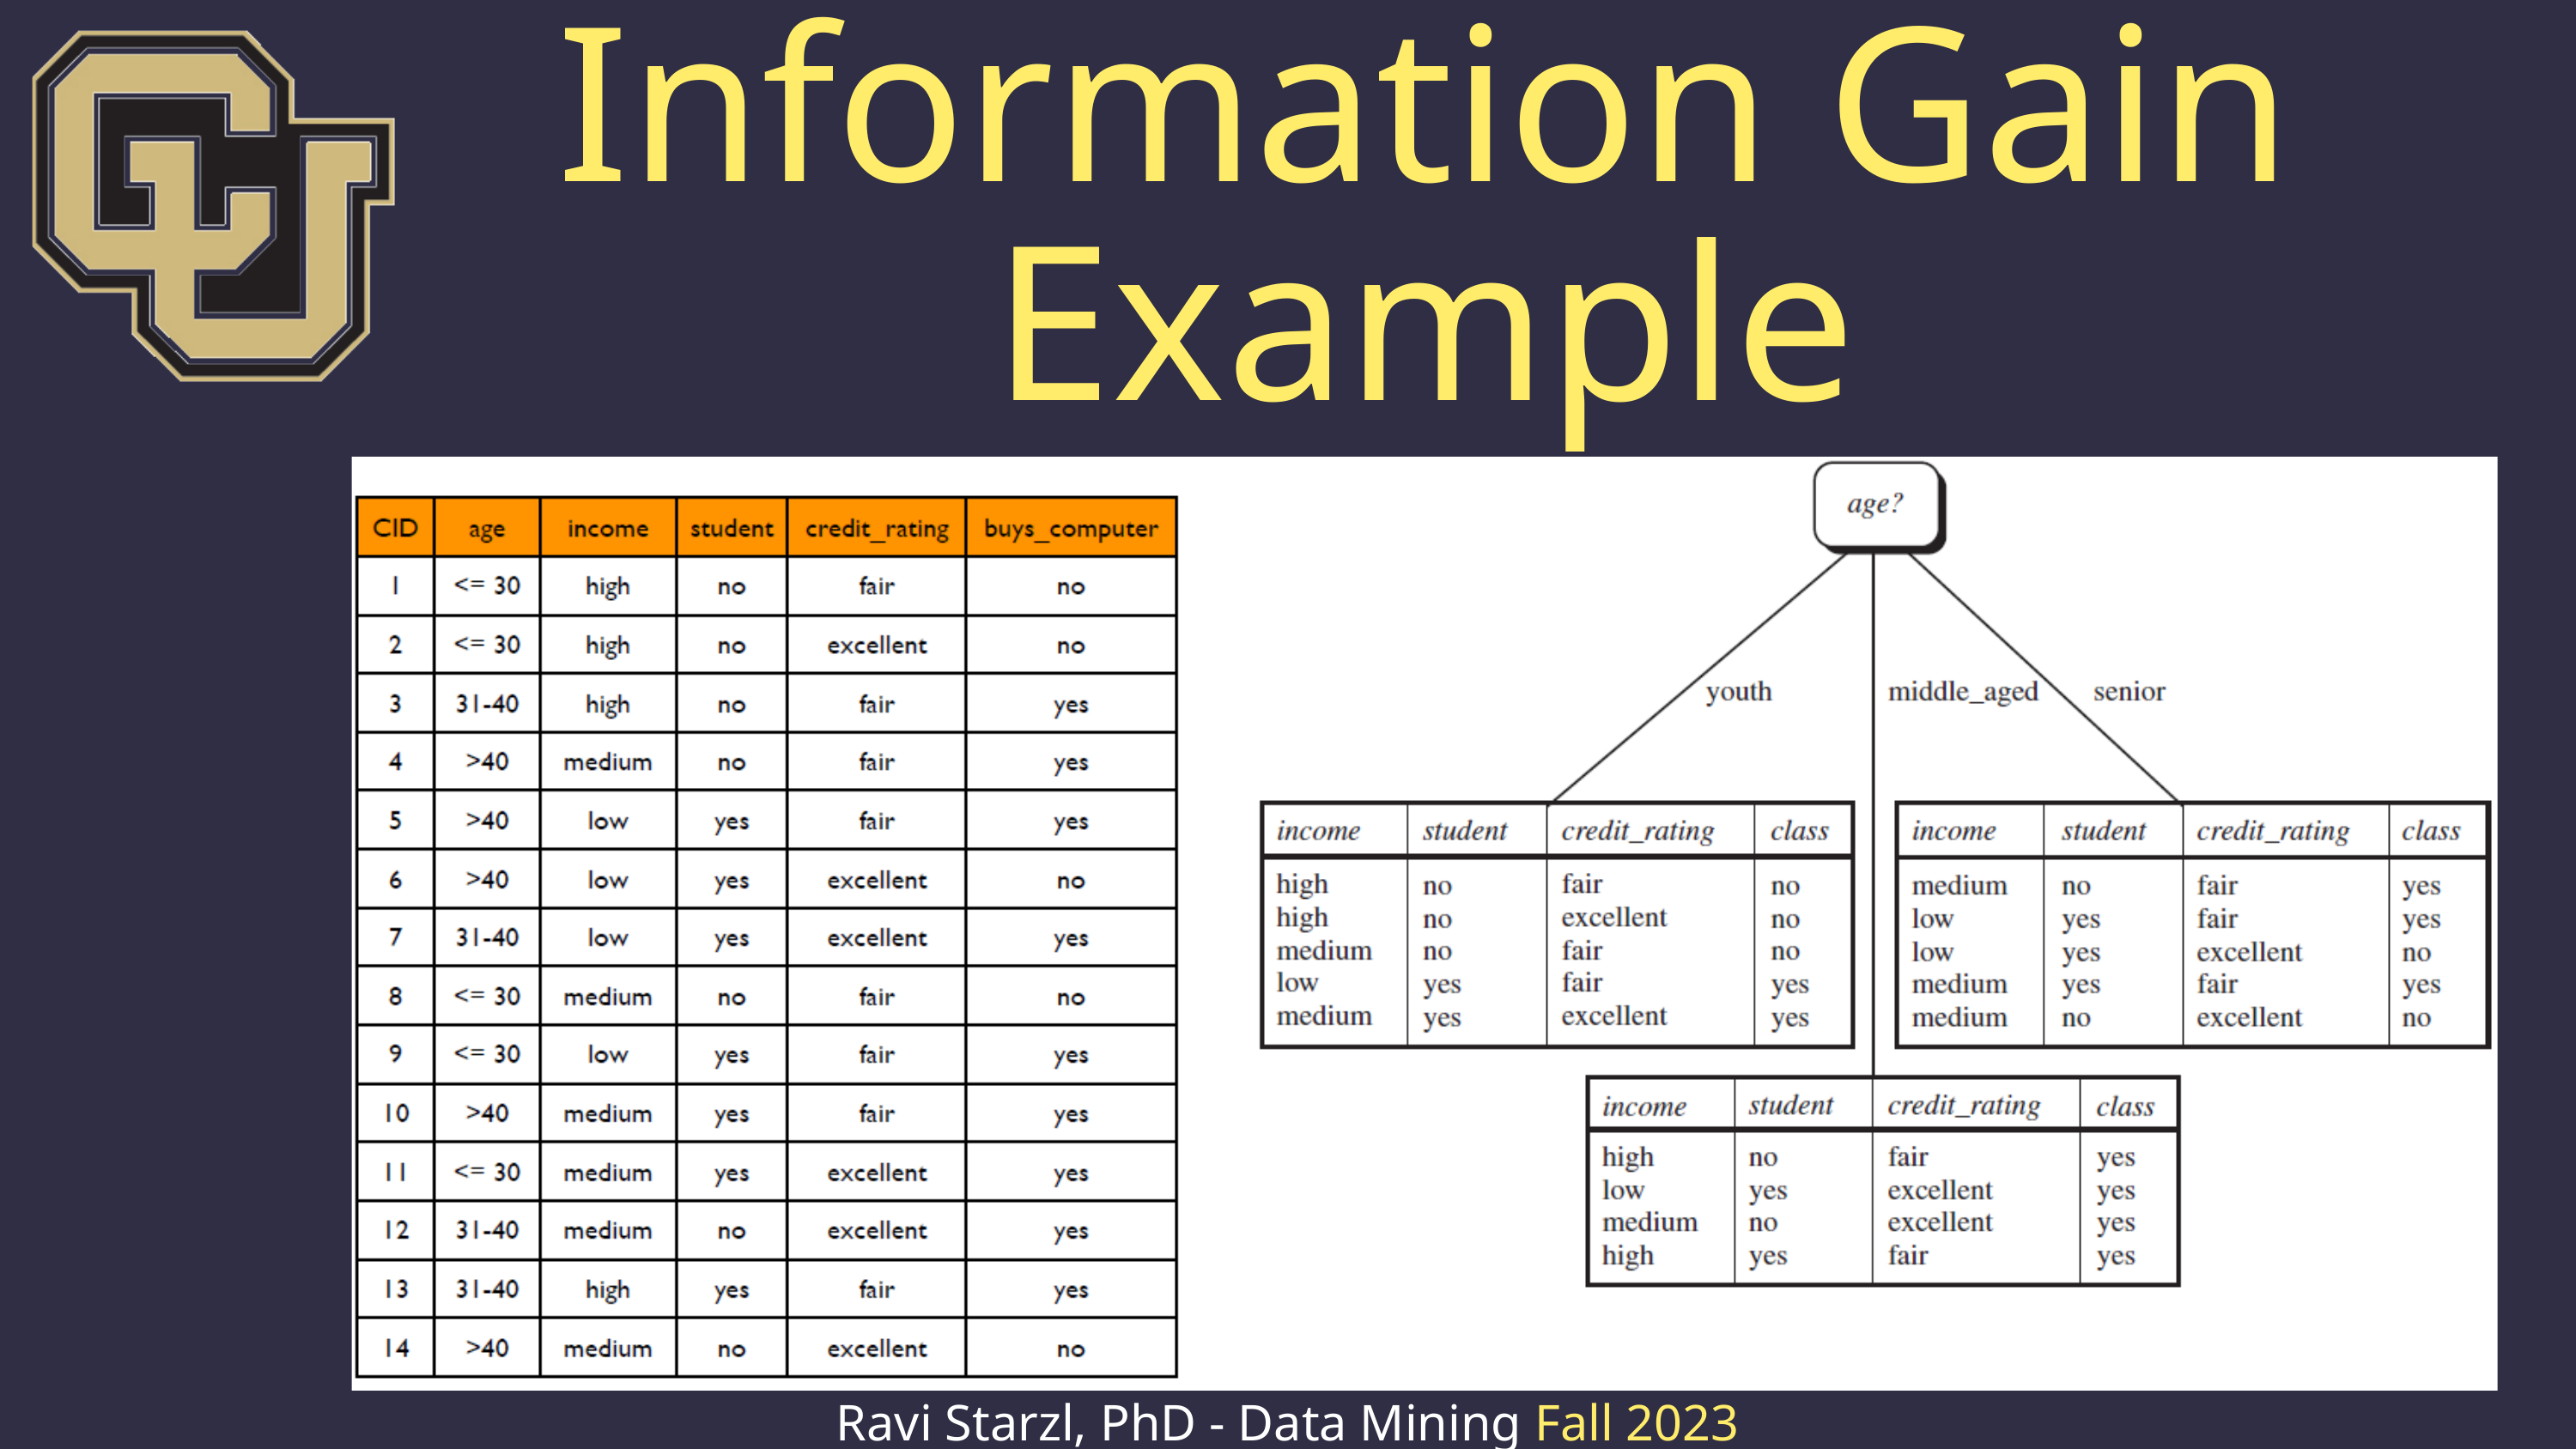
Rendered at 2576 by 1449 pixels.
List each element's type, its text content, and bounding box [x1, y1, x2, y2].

text_box [32, 22, 417, 395]
text_box [351, 457, 2498, 1391]
text_box Ravi Starzl, PhD - Data Mining Fall 2023 [816, 1381, 1760, 1449]
text_box Information Gain Example [417, 5, 2432, 444]
